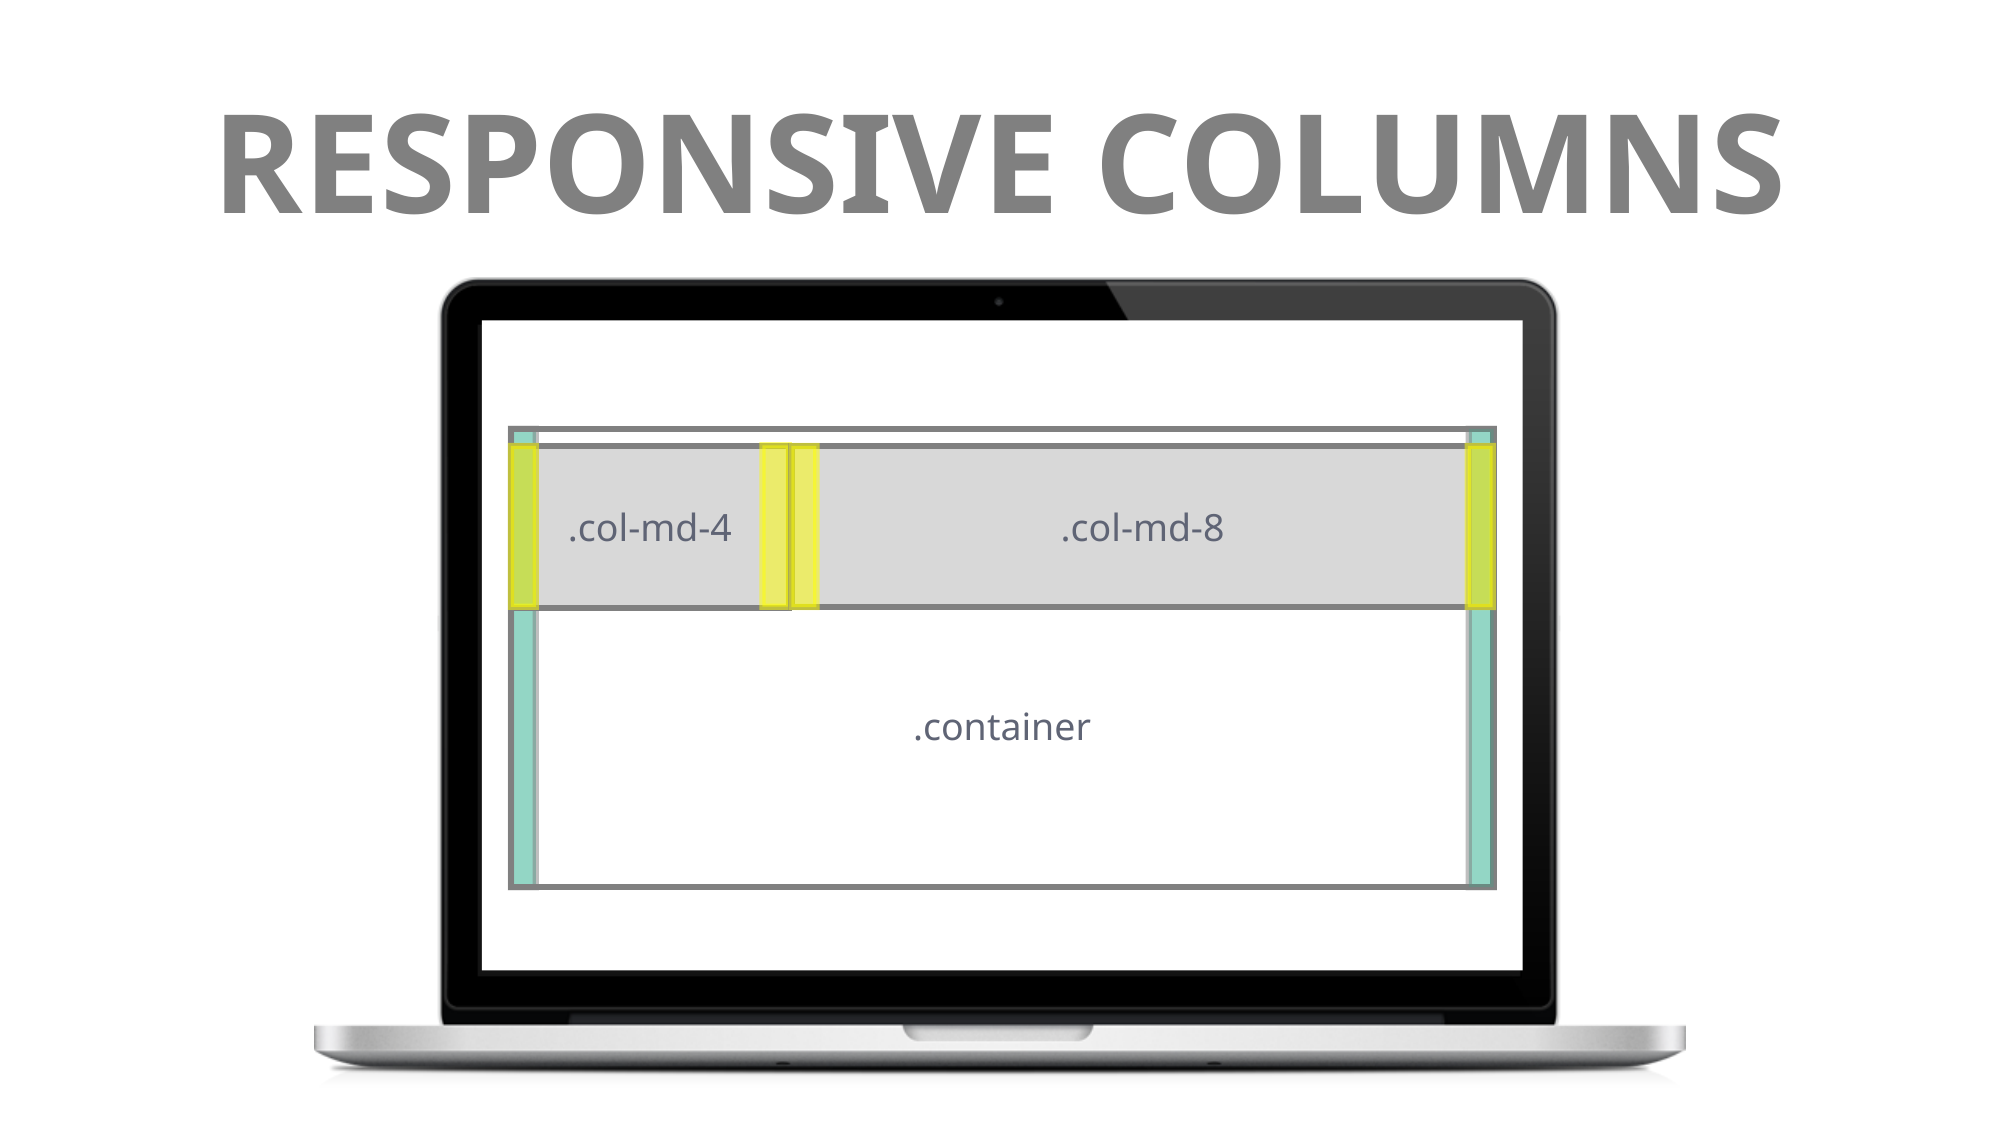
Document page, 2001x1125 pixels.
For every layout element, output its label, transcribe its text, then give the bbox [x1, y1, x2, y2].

title RESPONSIVE COLUMNS [137, 59, 1863, 278]
text_box [481, 319, 1524, 971]
picture [314, 278, 1686, 1088]
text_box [510, 428, 1494, 888]
